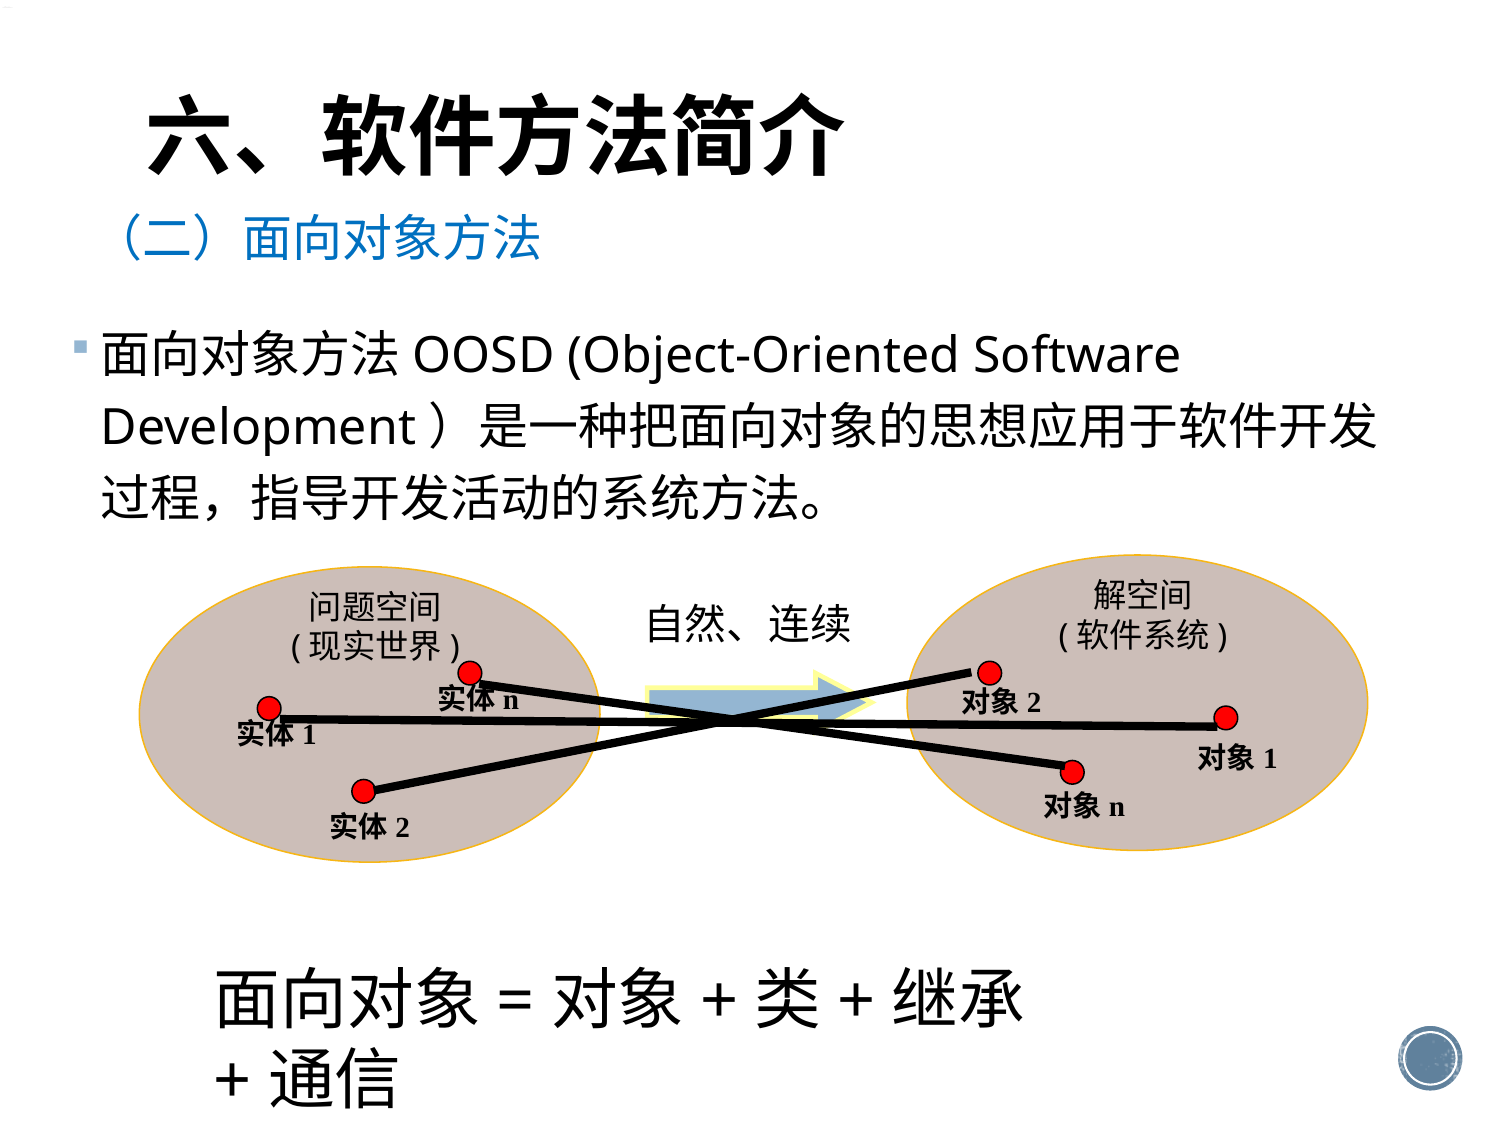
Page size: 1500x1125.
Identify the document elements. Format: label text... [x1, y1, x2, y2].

title 六、软件方法简介 [130, 81, 1406, 199]
text_box 面向对象方法OOSD (Object-Oriented Software Development）是一种把面向对象的思想应用于软件开发过程，指导开发活动的系统方法。 [55, 303, 1406, 461]
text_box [144, 560, 1365, 859]
text_box 面向对象=对象+类+继承+通信 [199, 949, 1161, 1124]
list （二）面向对象方法 [77, 205, 1353, 289]
